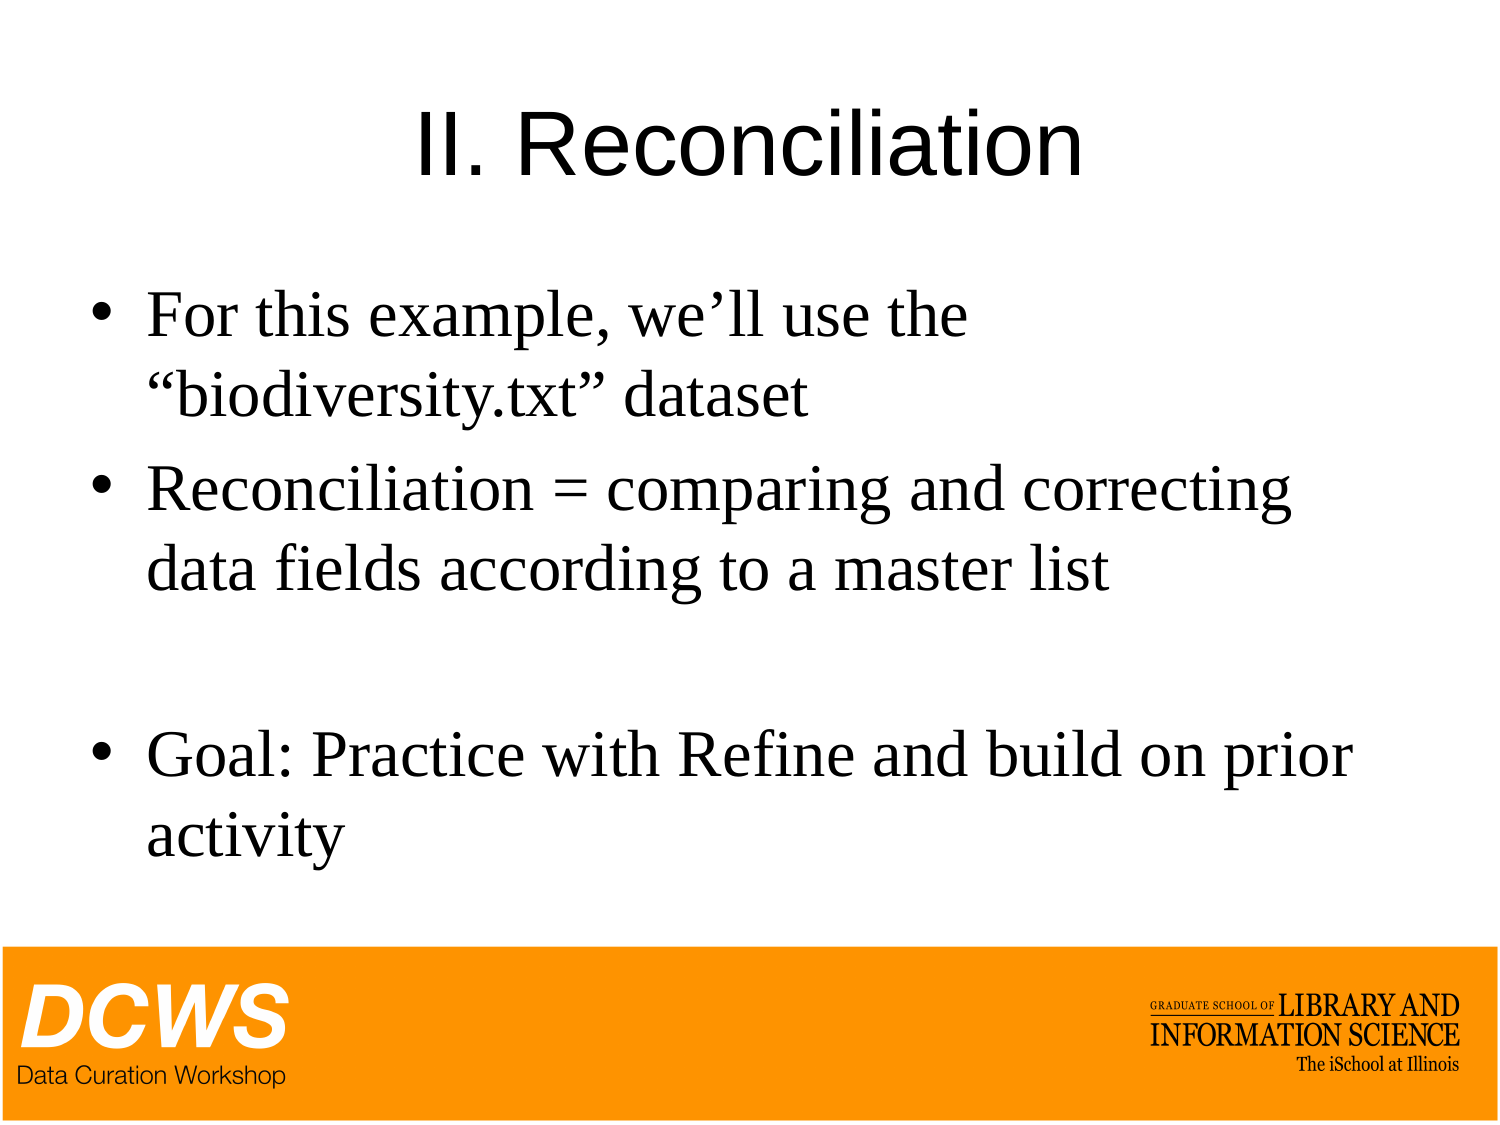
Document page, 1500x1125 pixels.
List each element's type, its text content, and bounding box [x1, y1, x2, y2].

title II. Reconciliation [75, 45, 1425, 233]
list For this example, we’ll use the “biodiversity.txt” dataset Reconciliation = comparing and correcting data fields according to a master list Goal: Practice with Refine and build on prior activity [75, 262, 1425, 1005]
picture [0, 944, 1500, 1123]
